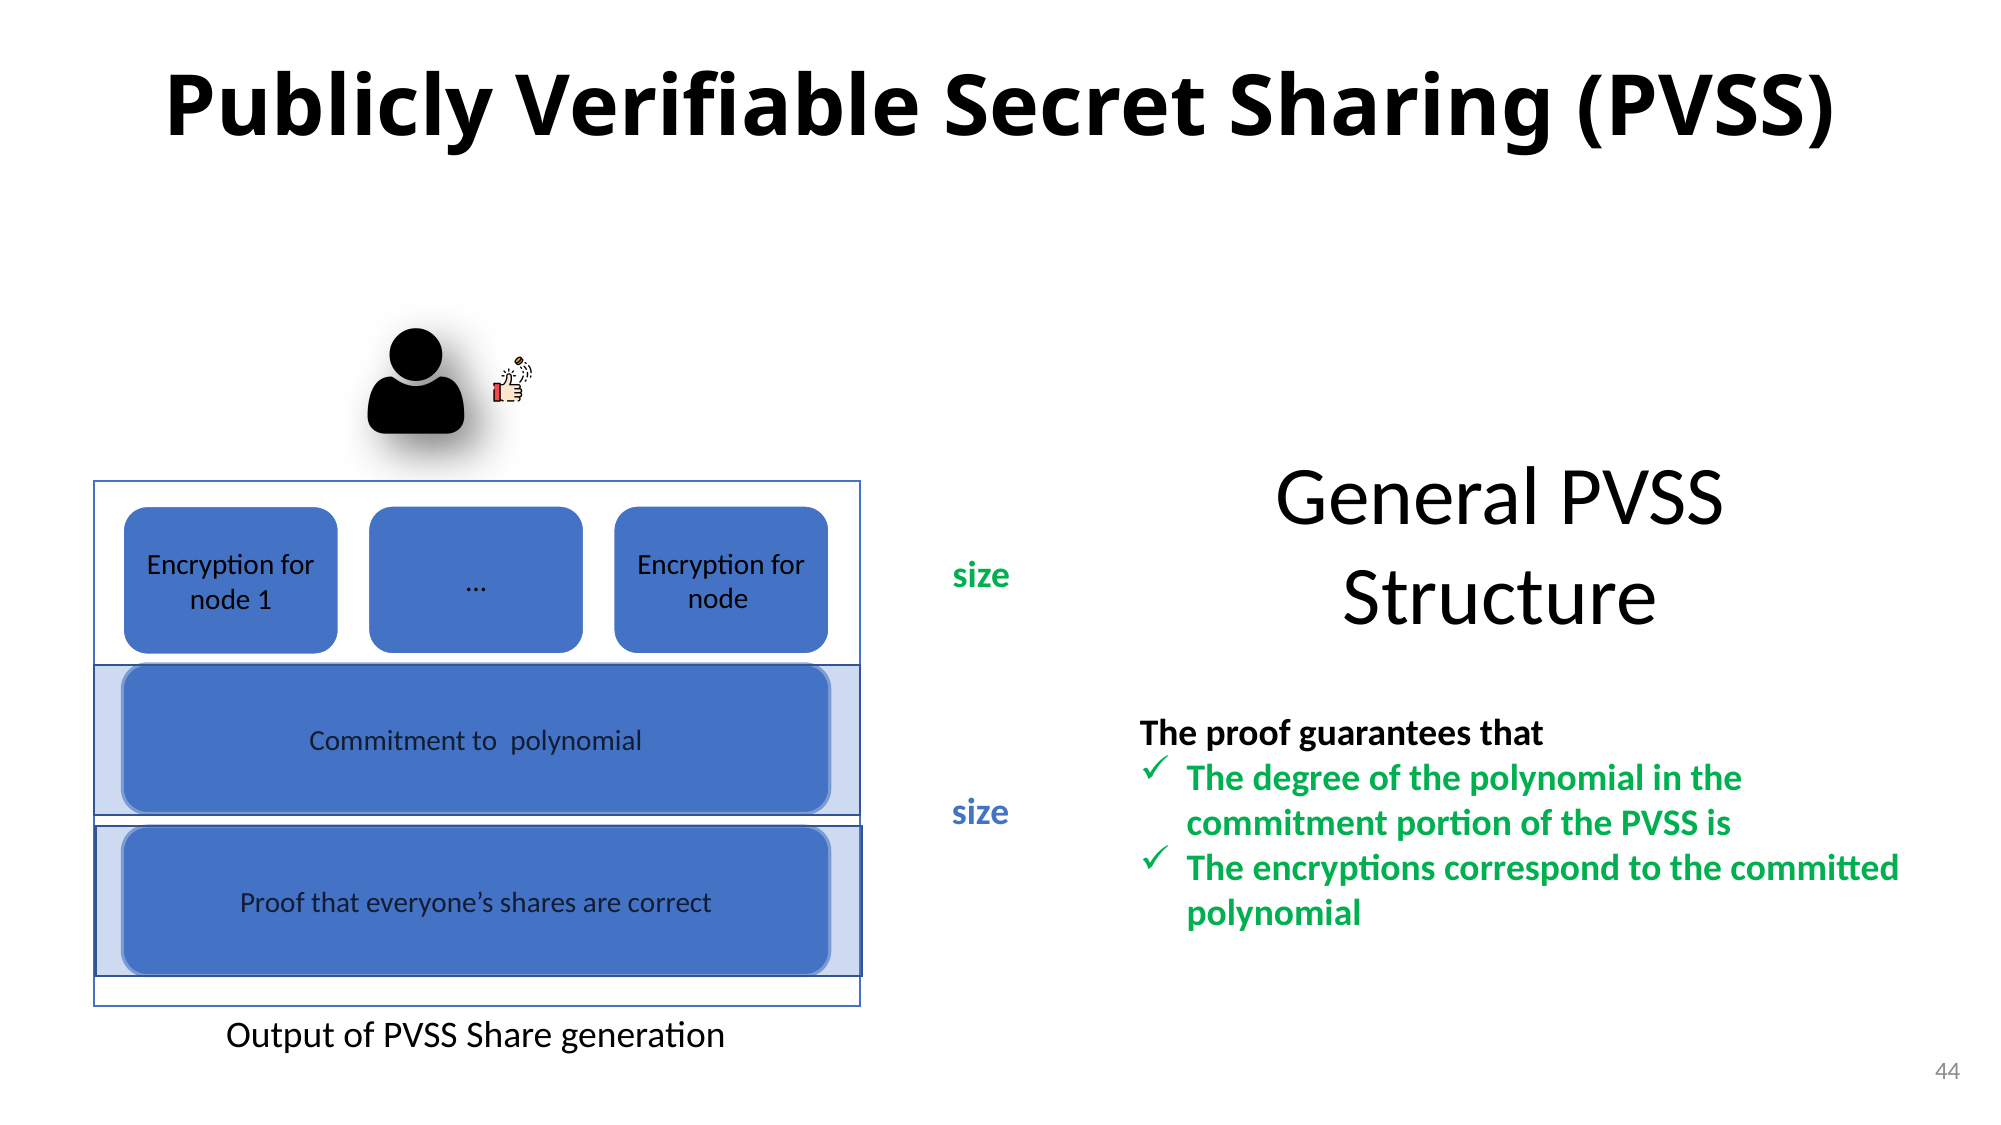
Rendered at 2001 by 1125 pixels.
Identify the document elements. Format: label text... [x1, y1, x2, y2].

slide_number 44 [1525, 1039, 1976, 1100]
picture [487, 354, 538, 405]
text_box Publicly Verifiable Secret Sharing (PVSS) [137, 43, 1863, 172]
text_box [93, 481, 860, 1007]
text_box General PVSS Structure [1248, 434, 1753, 649]
text_box Output of PVSS Share generation [211, 1007, 741, 1062]
picture [354, 318, 477, 441]
